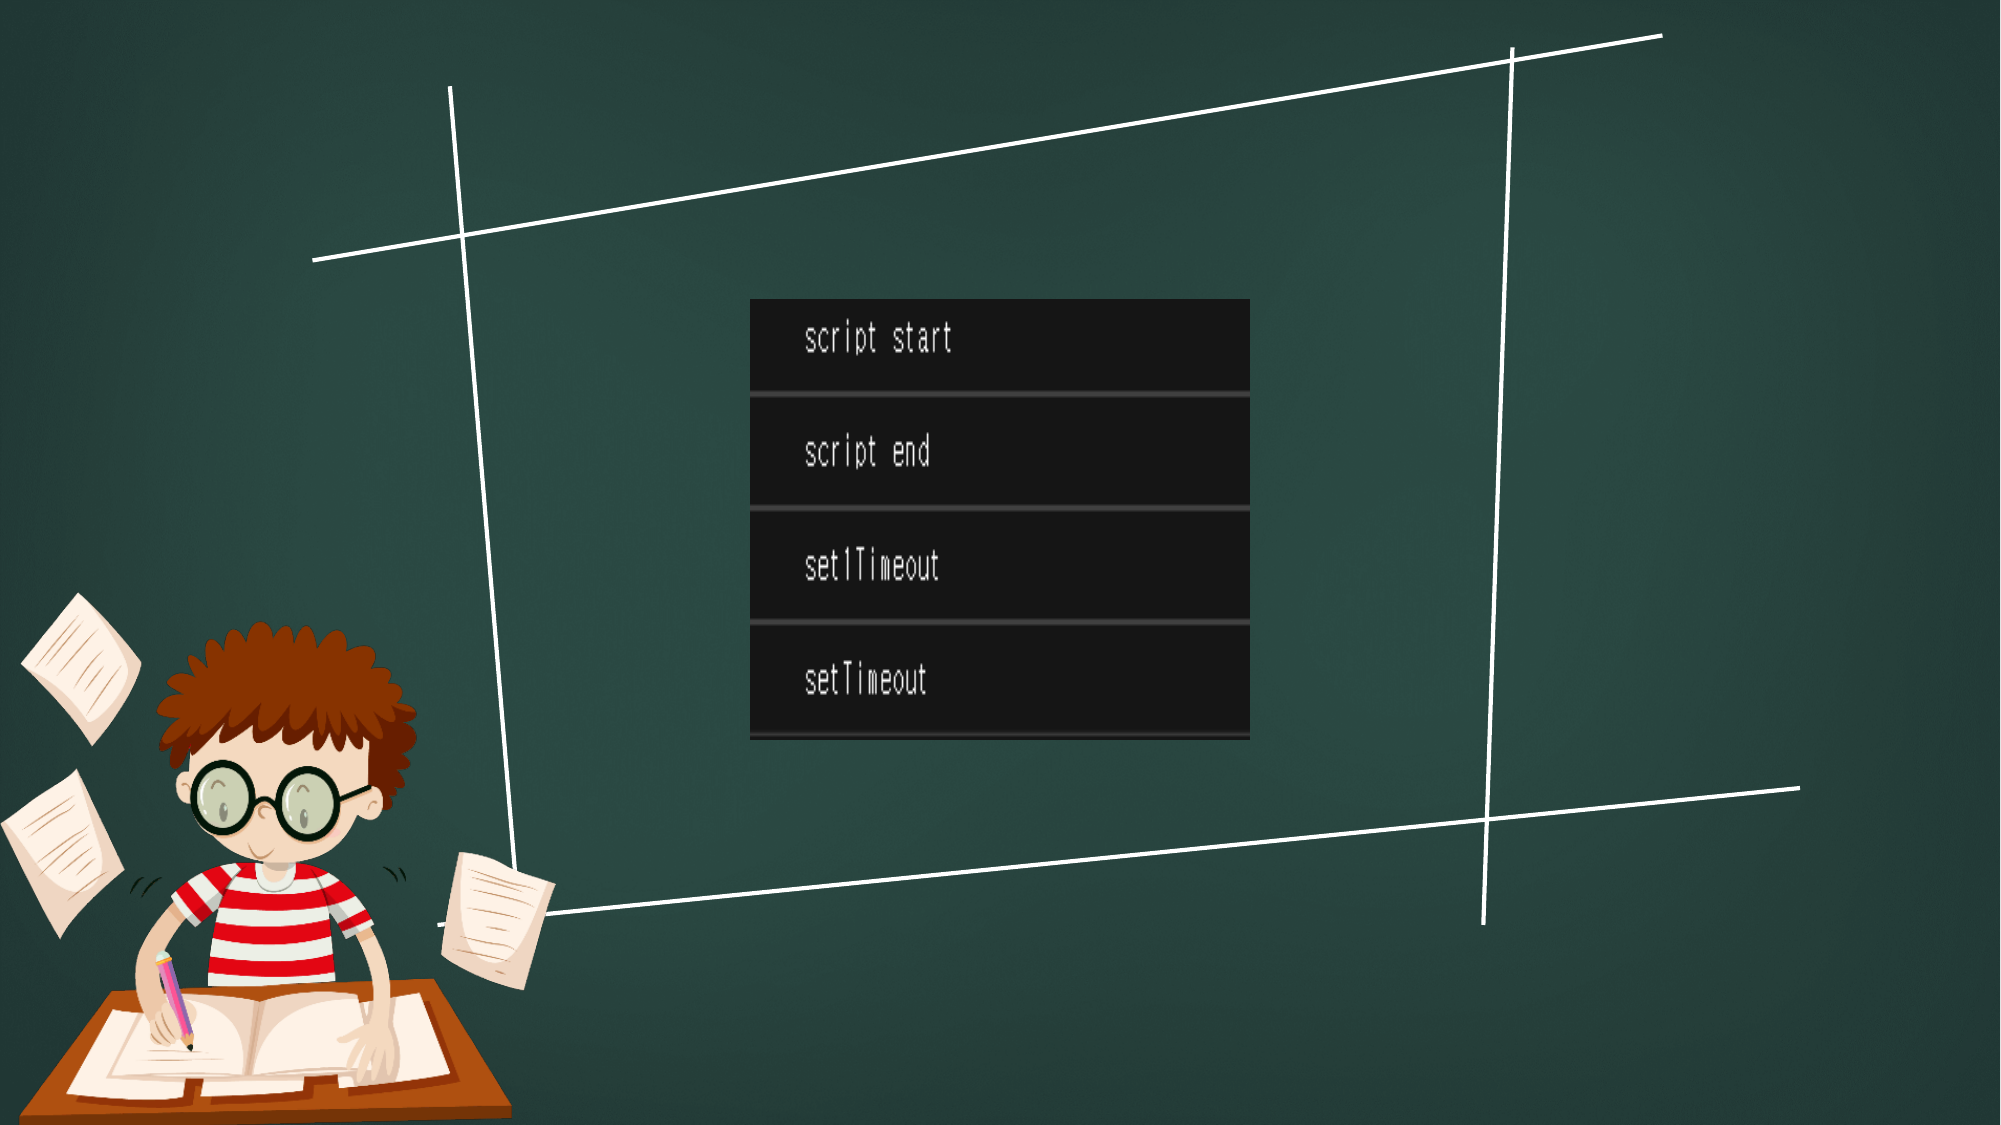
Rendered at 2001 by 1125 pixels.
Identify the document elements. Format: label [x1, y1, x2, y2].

picture [0, 0, 2001, 1125]
text_box [449, 85, 524, 590]
text_box [1517, 787, 1801, 926]
text_box [560, 787, 1478, 926]
text_box [1483, 47, 1513, 926]
text_box [312, 35, 1663, 261]
